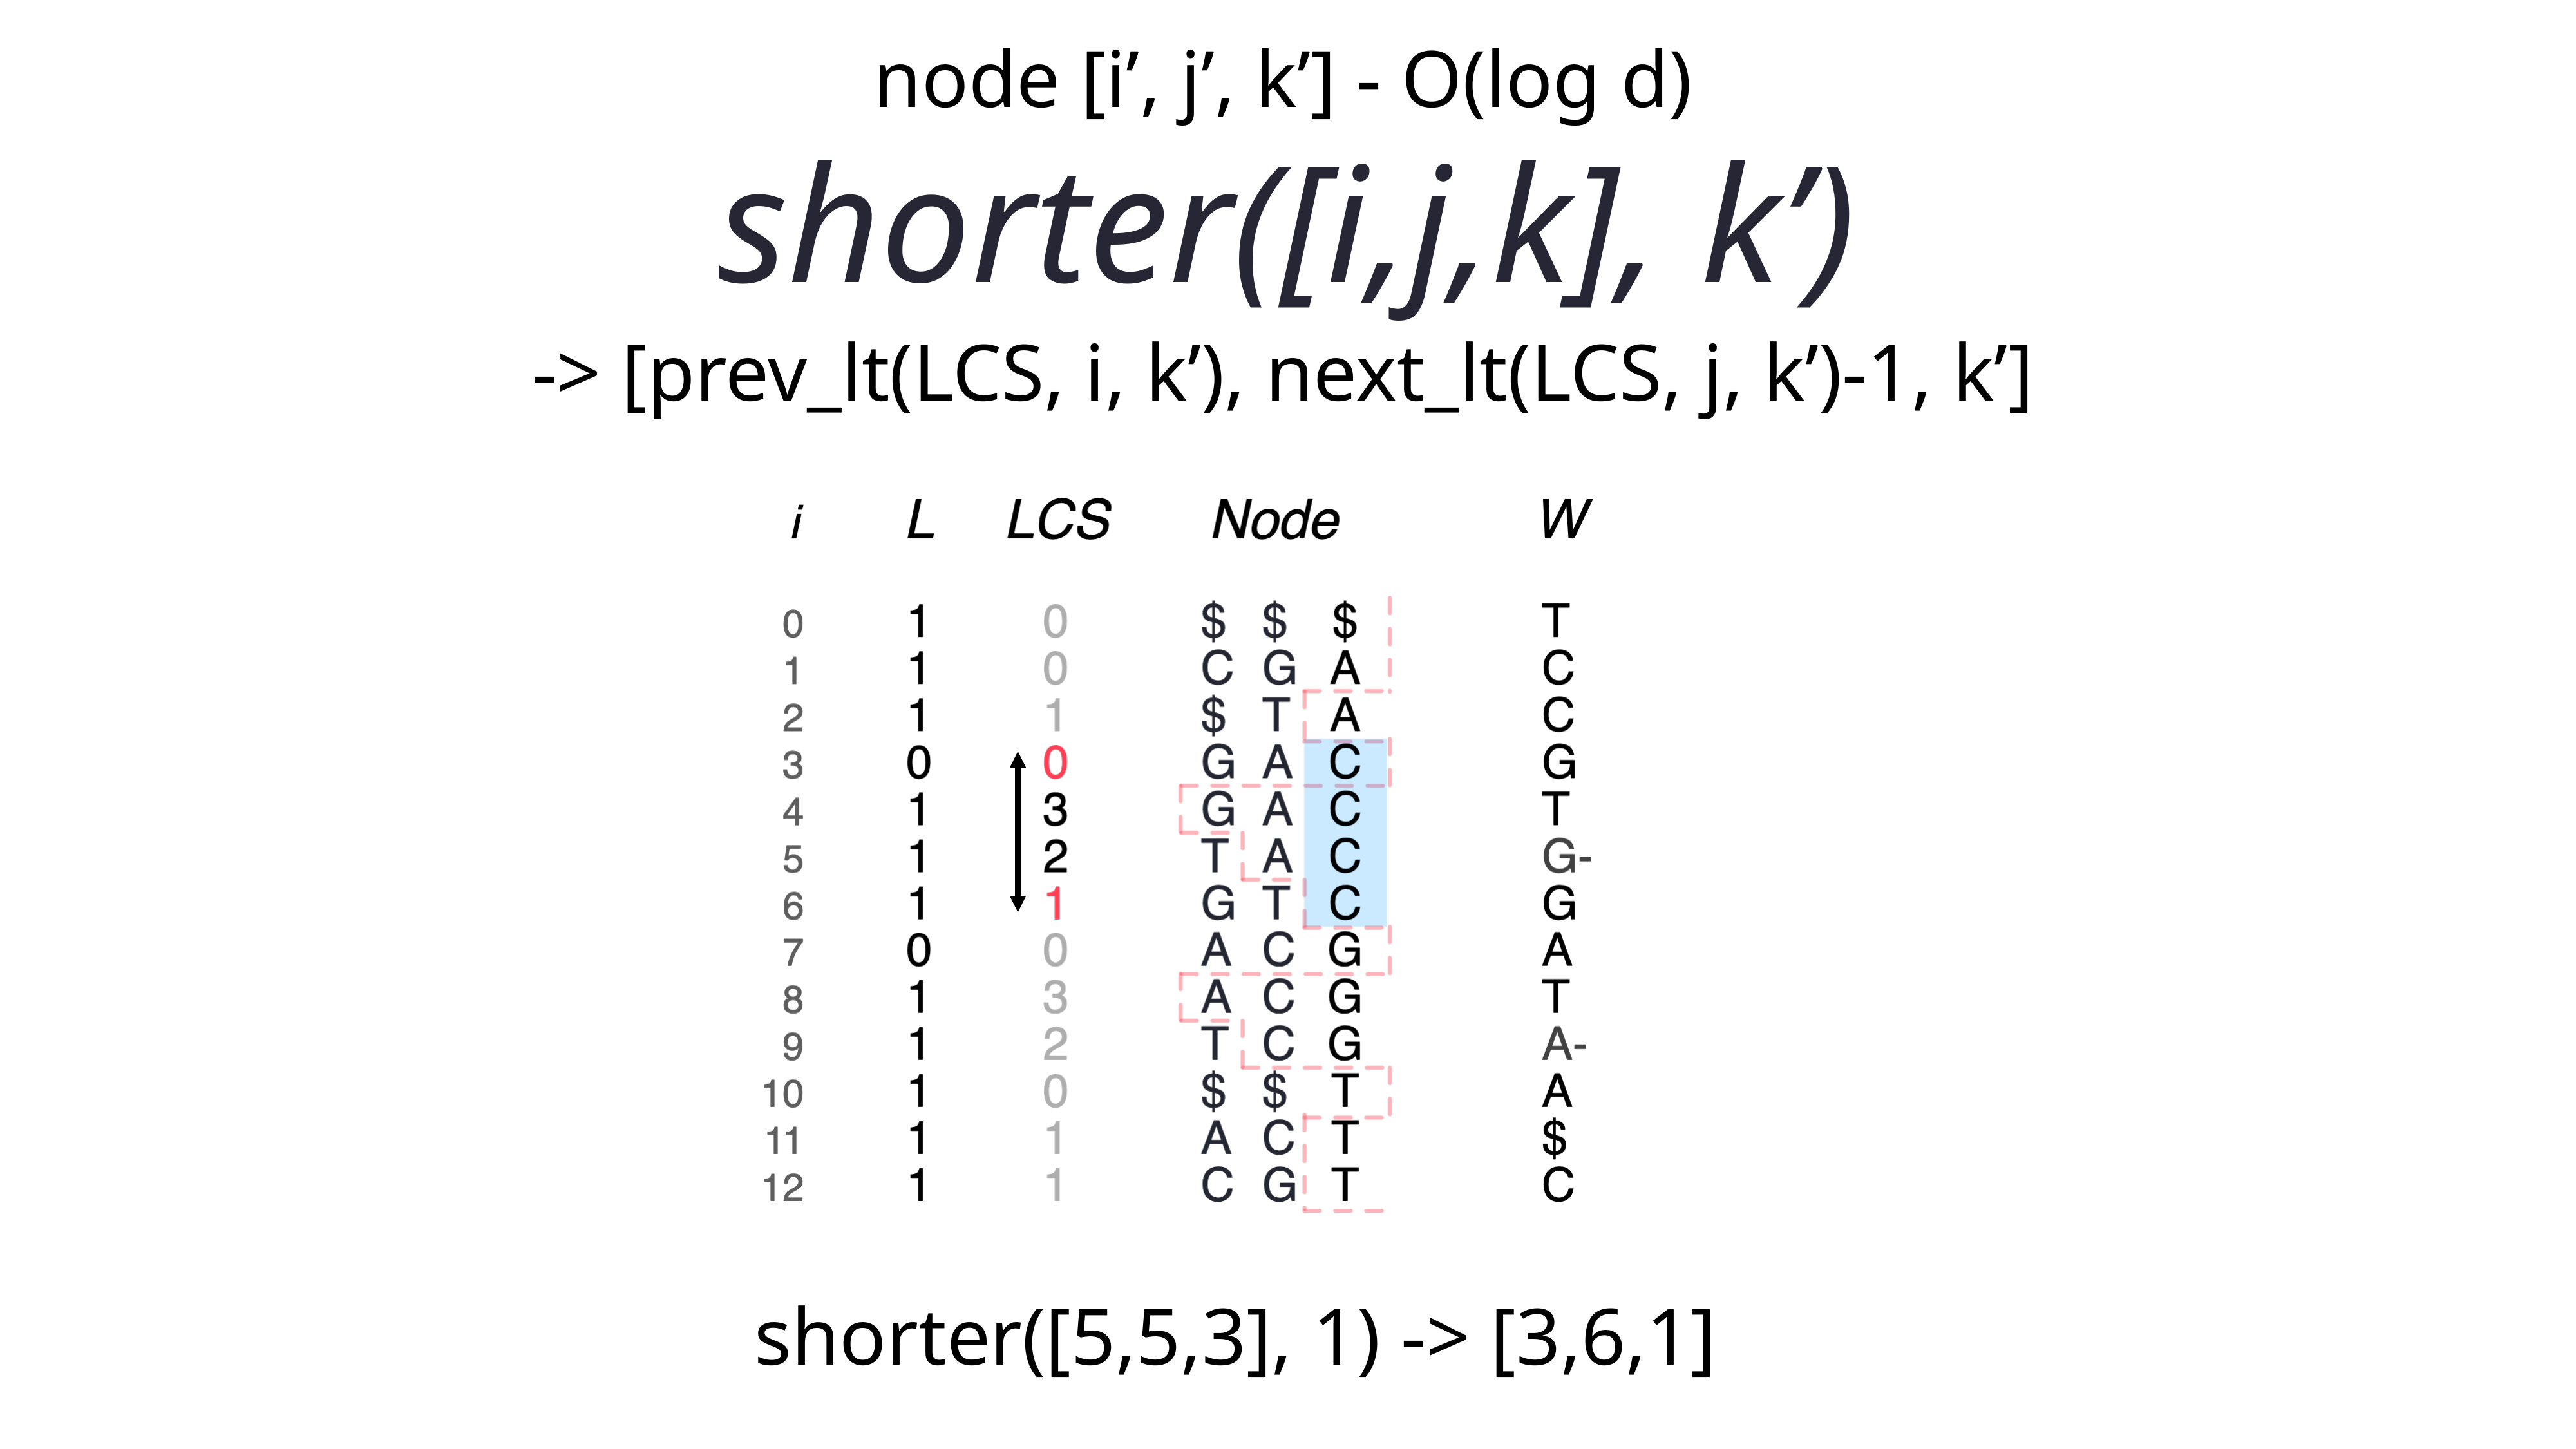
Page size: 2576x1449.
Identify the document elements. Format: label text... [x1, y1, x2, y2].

text_box -> [prev_lt(LCS, i, k’), next_lt(LCS, j, k’)-1, k’] [524, 316, 2043, 424]
picture [741, 484, 1624, 1220]
text_box node [i’, j’, k’] - O(log d) [866, 22, 1701, 131]
text_box shorter([i,j,k], k’) [710, 113, 1864, 316]
text_box shorter([5,5,3], 1) -> [3,6,1] [746, 1280, 1725, 1388]
